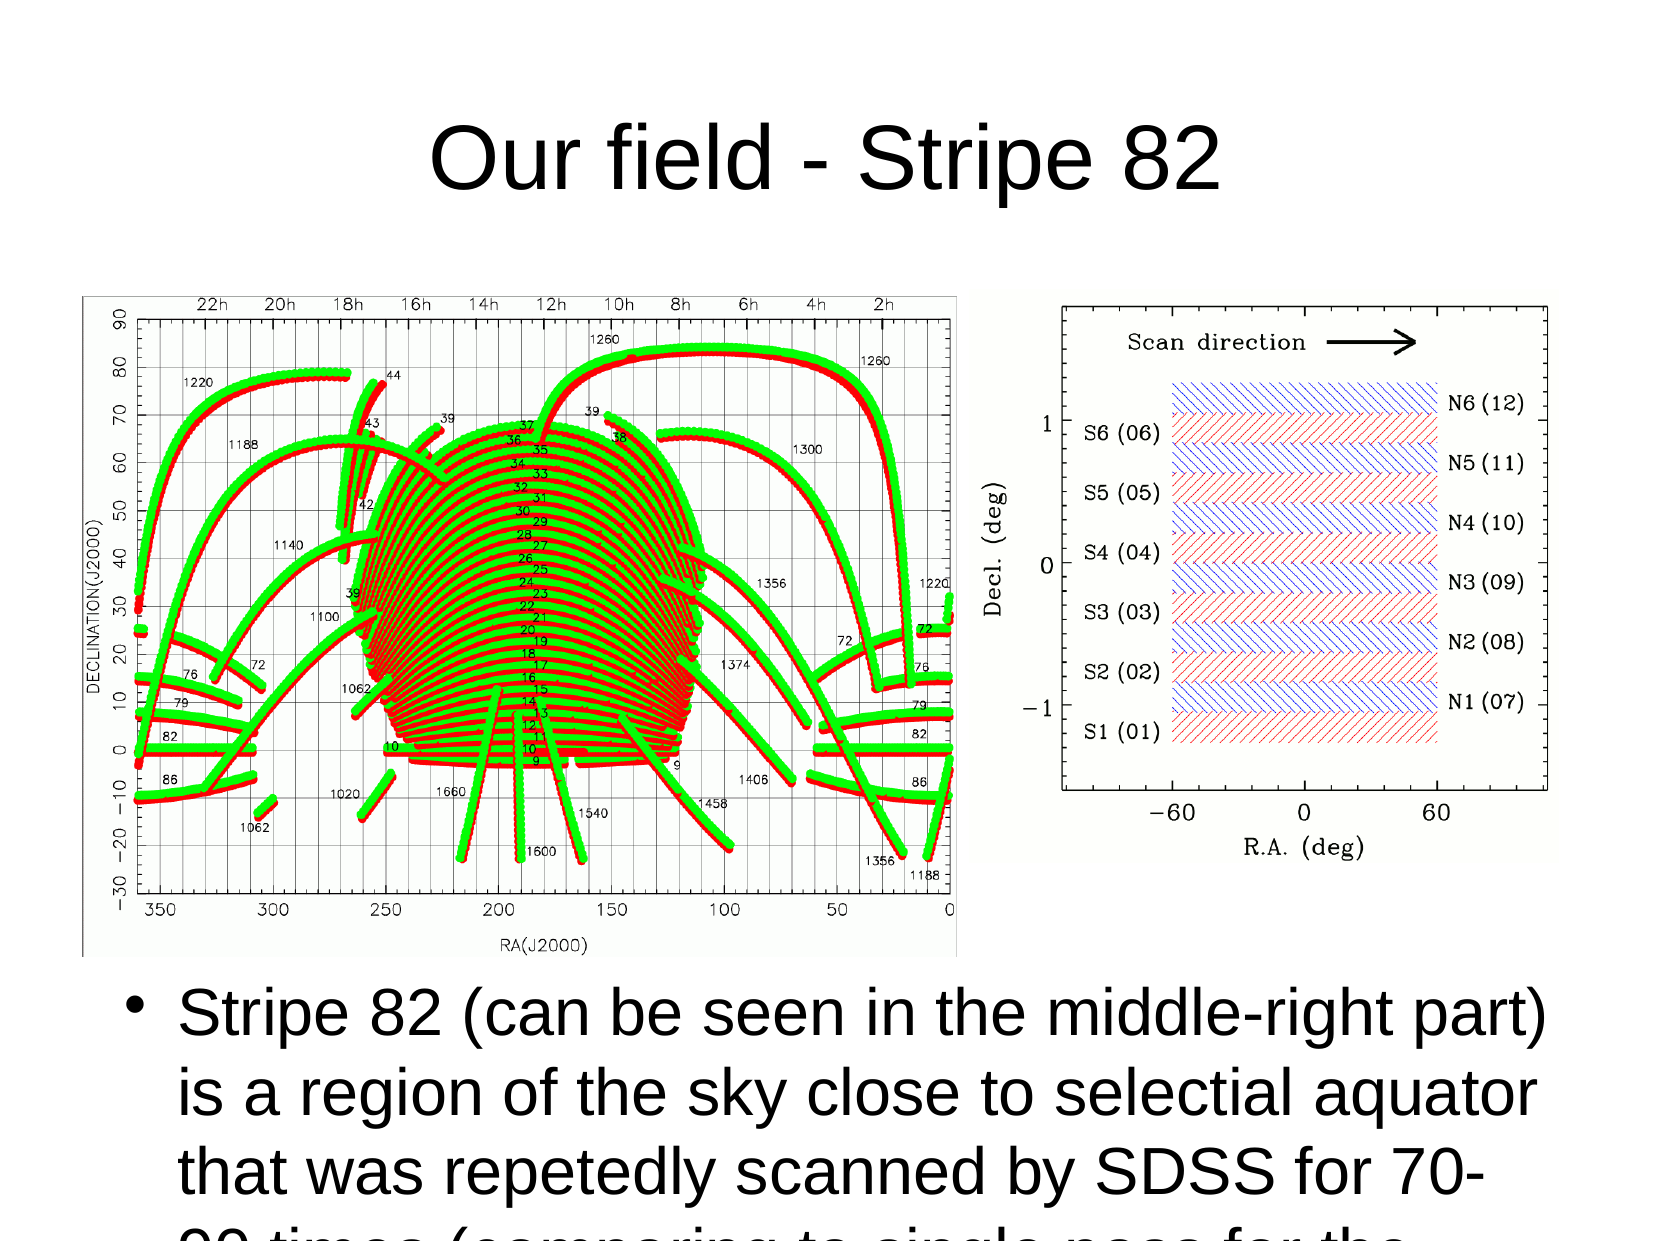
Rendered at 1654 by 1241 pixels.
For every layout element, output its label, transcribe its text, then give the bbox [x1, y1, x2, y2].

text_box Our field - Stripe 82 [82, 49, 1571, 257]
picture [82, 296, 957, 957]
picture [969, 289, 1560, 863]
text_box Stripe 82 (can be seen in the middle-right part) is a region of the sky close to selectial aquator that was repetedly scanned by SDSS for 70-90 times (comparing to single pass for the most of the rest of areas). 12 stripes with different psf, usually worse closer to the edges. [106, 968, 1559, 1181]
